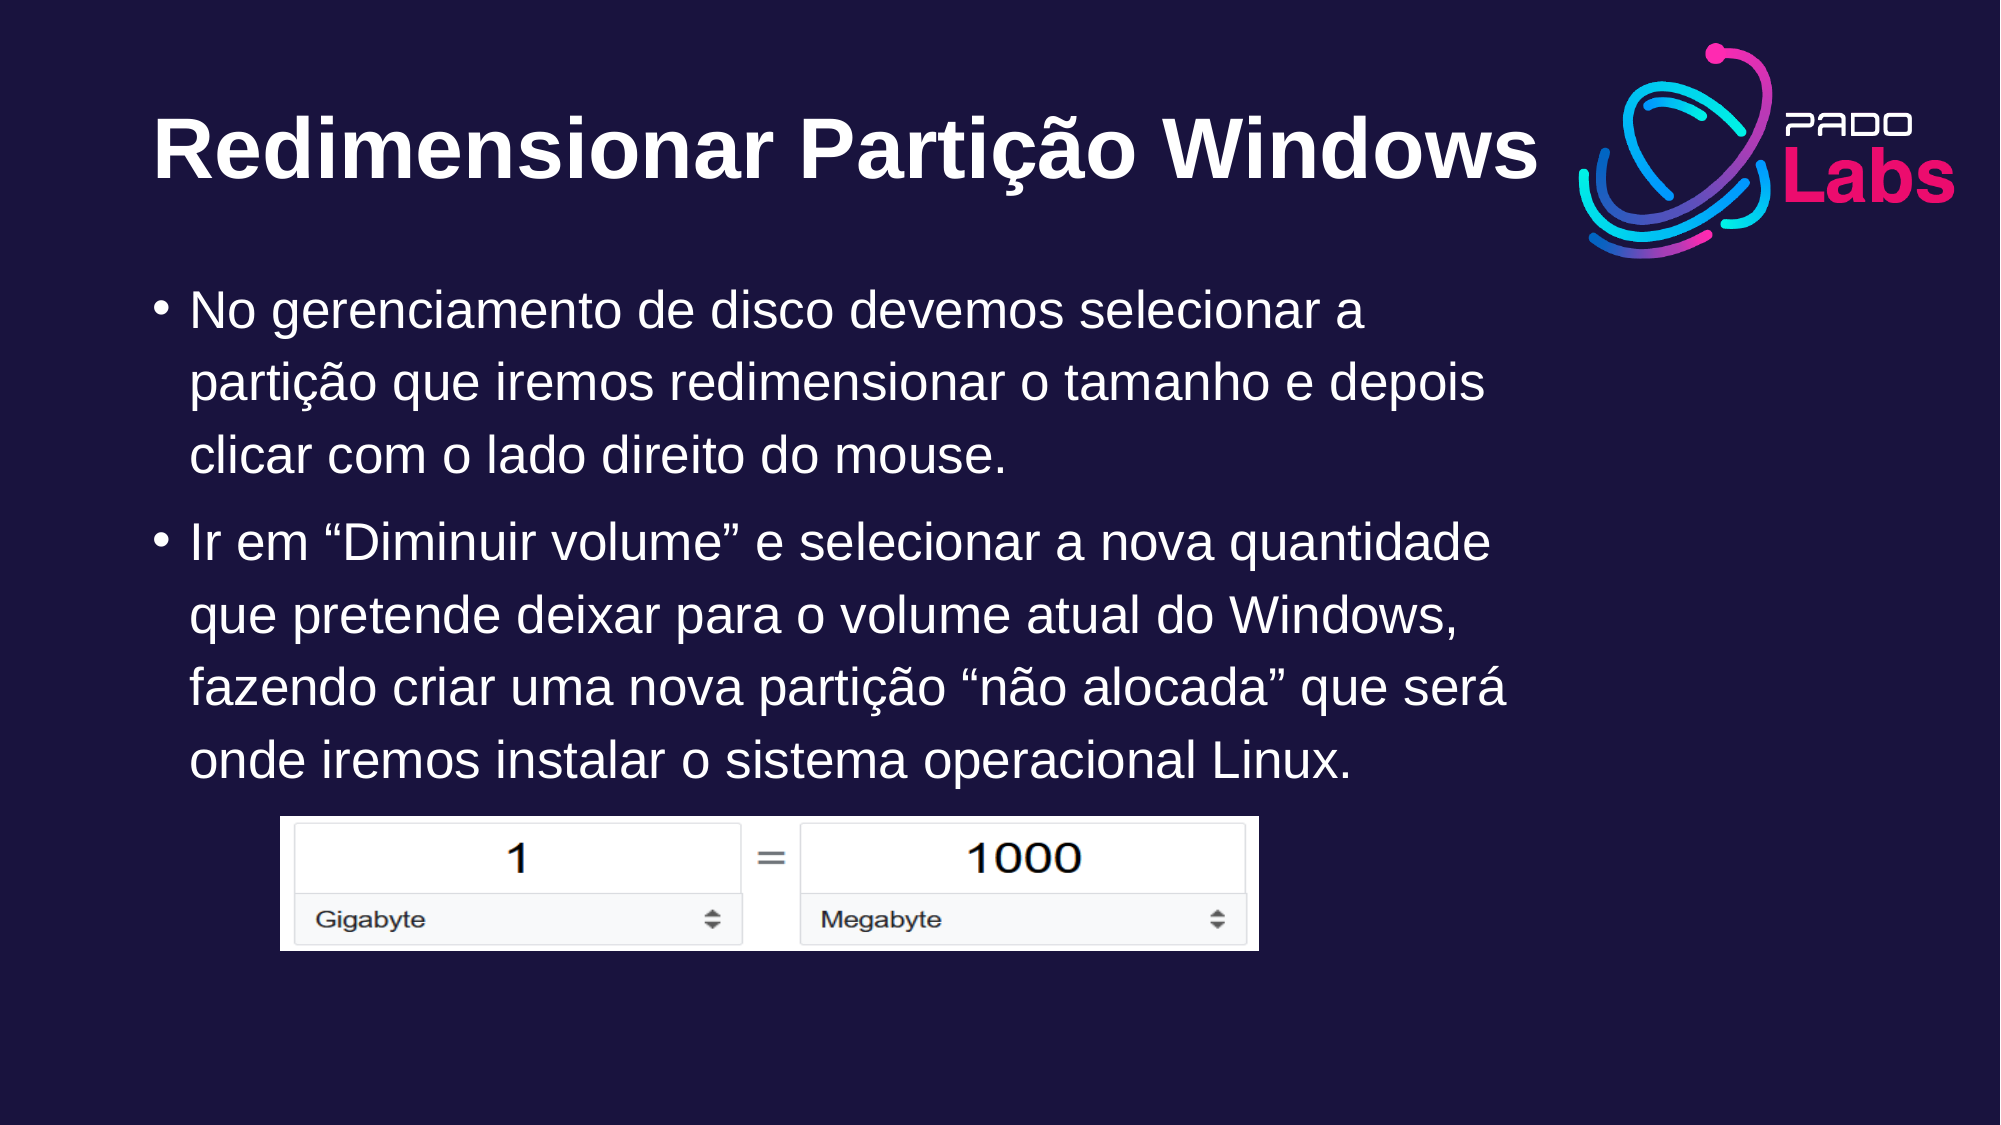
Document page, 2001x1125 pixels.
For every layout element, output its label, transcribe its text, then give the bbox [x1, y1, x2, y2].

picture [279, 816, 1259, 951]
text_box No gerenciamento de disco devemos selecionar a partição que iremos redimensionar o tamanho e depois clicar com o lado direito do mouse. Ir em “Diminuir volume” e selecionar a nova quantidade que pretende deixar para o volume atual do Windows, fazendo criar uma nova partição “não alocada” que será onde iremos instalar o sistema operacional Linux. [137, 259, 1572, 804]
title Redimensionar Partição Windows [137, 84, 1561, 218]
picture [1578, 43, 1956, 259]
